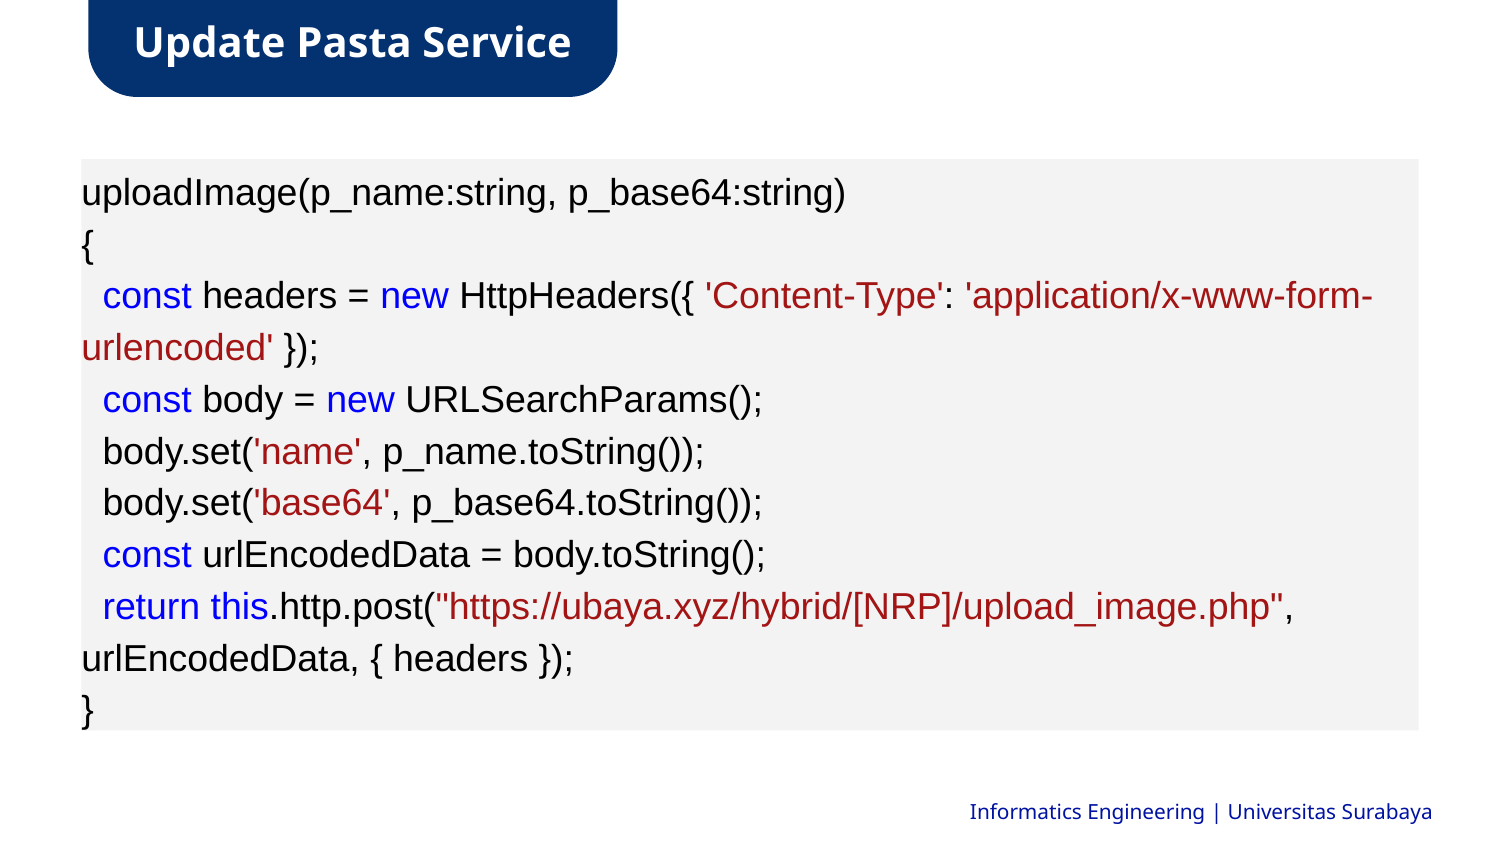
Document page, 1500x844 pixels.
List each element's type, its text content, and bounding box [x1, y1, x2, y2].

text_box uploadImage(p_name:string, p_base64:string) { const headers = new HttpHeaders({ 'Content-Type': 'application/x-www-form-urlencoded' }); const body = new URLSearchParams(); body.set('name', p_name.toString()); body.set('base64', p_base64.toString()); const urlEncodedData = body.toString(); return this.http.post("https://ubaya.xyz/hybrid/[NRP]/upload_image.php", urlEncodedData, { headers }); } [81, 159, 1419, 731]
text_box Update Pasta Service [88, 0, 618, 97]
text_box Informatics Engineering | Universitas Surabaya [953, 791, 1448, 828]
